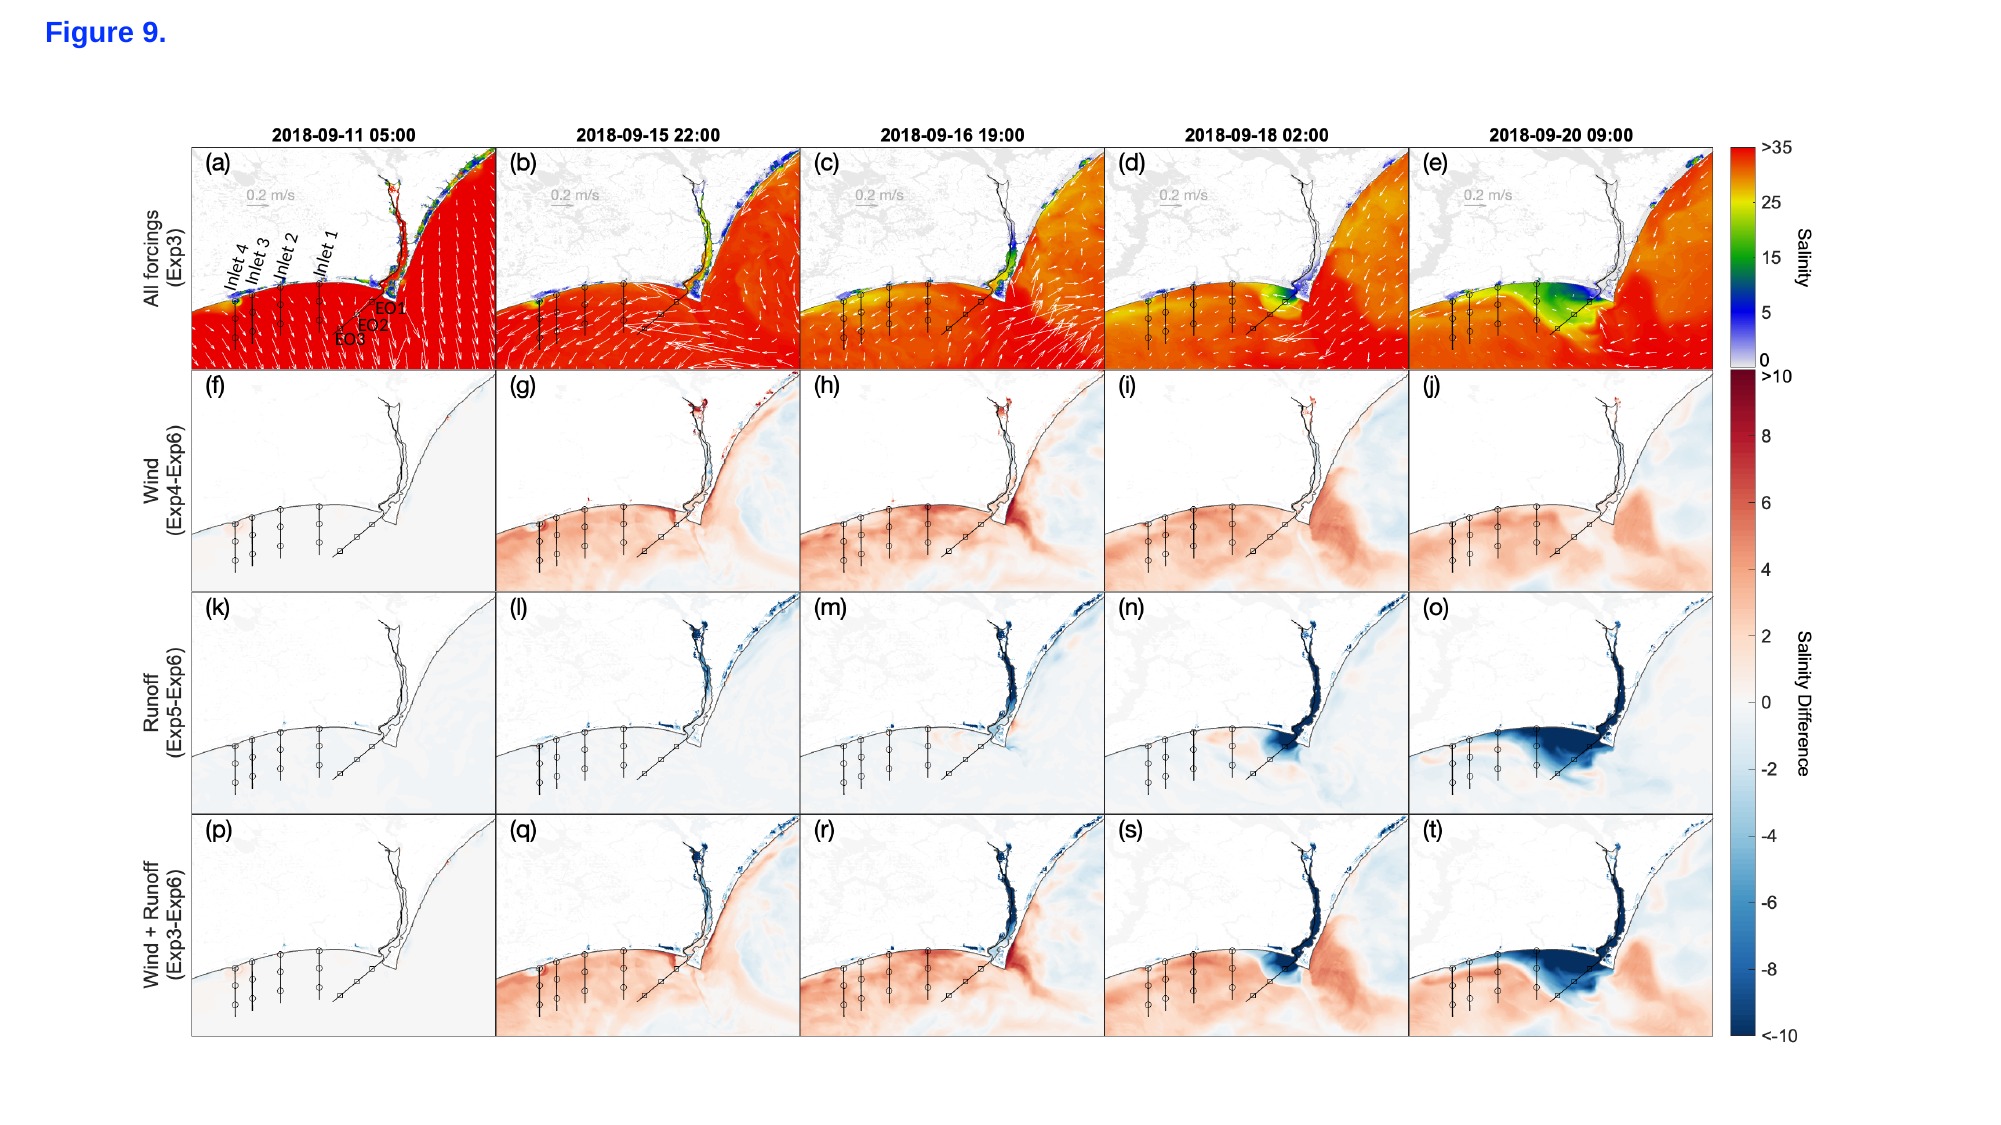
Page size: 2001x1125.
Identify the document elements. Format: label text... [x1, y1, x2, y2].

title Figure 9. [0, 2, 210, 52]
picture [132, 79, 1823, 1046]
